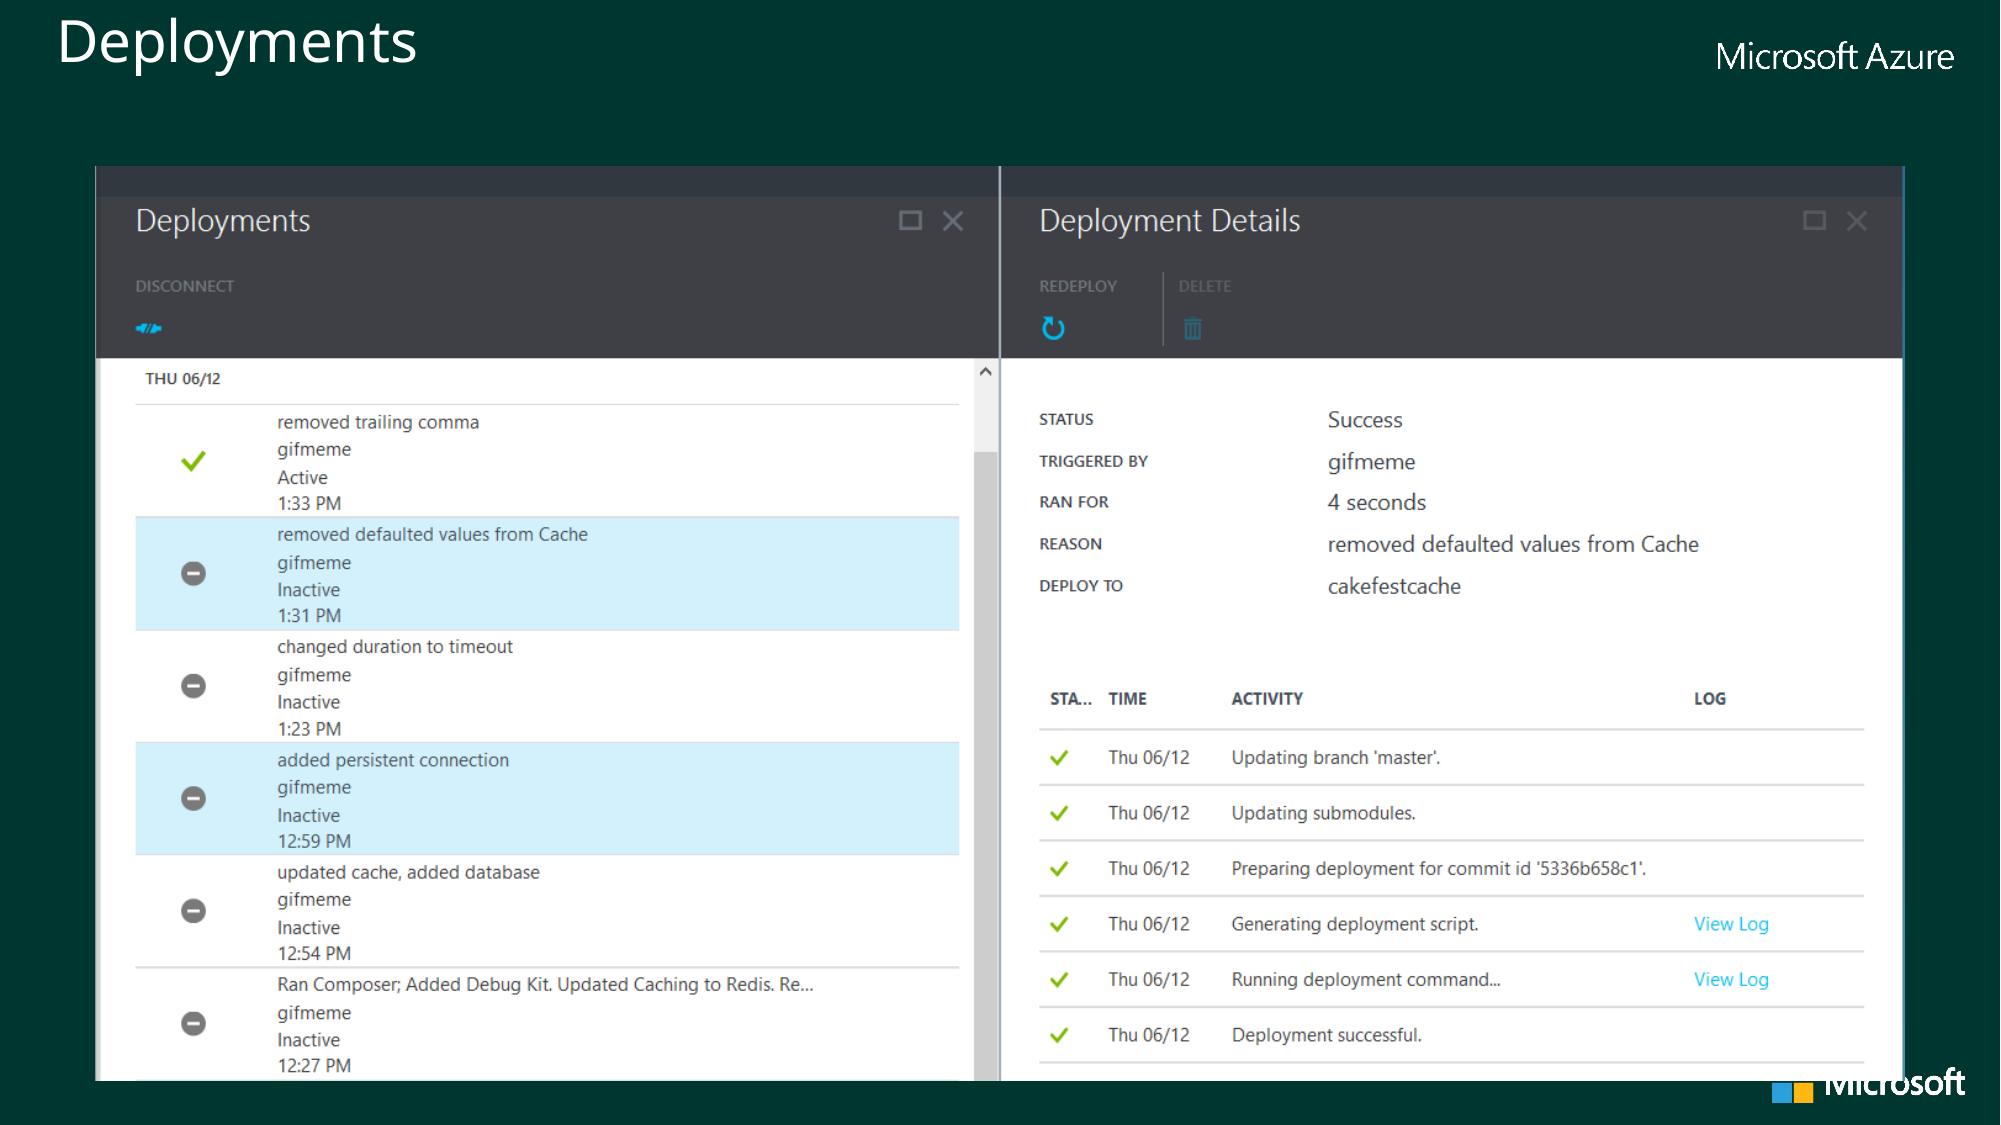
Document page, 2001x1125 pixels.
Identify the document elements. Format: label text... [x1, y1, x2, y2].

picture [1772, 1087, 1965, 1103]
picture [95, 166, 1905, 1082]
picture [1910, 24, 1972, 87]
text_box Deployments [0, 0, 1910, 88]
slide_number 24 [1550, 1026, 2000, 1087]
